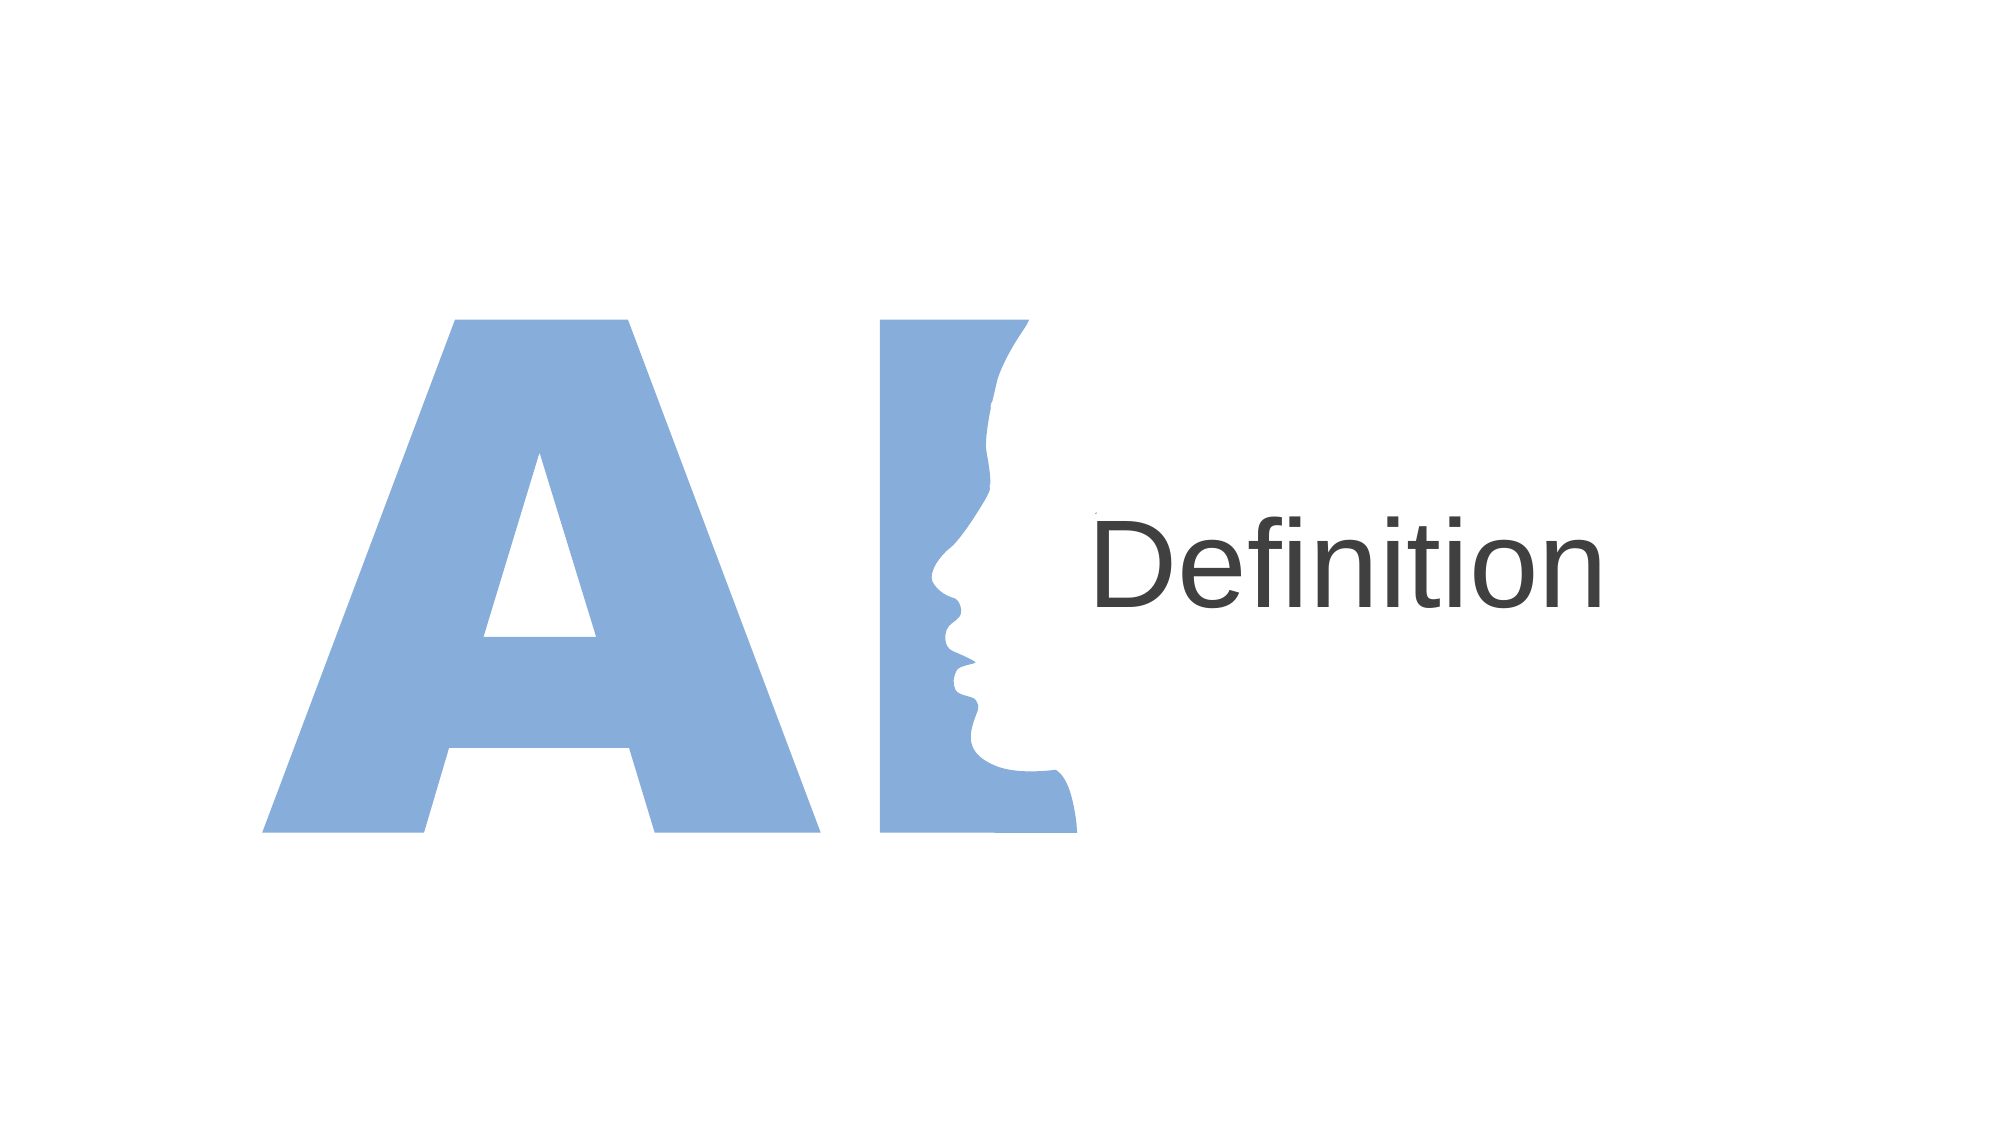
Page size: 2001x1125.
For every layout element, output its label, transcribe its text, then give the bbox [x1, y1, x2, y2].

text_box [260, 318, 823, 834]
text_box [878, 318, 1079, 834]
text_box Definition [1072, 512, 1967, 640]
